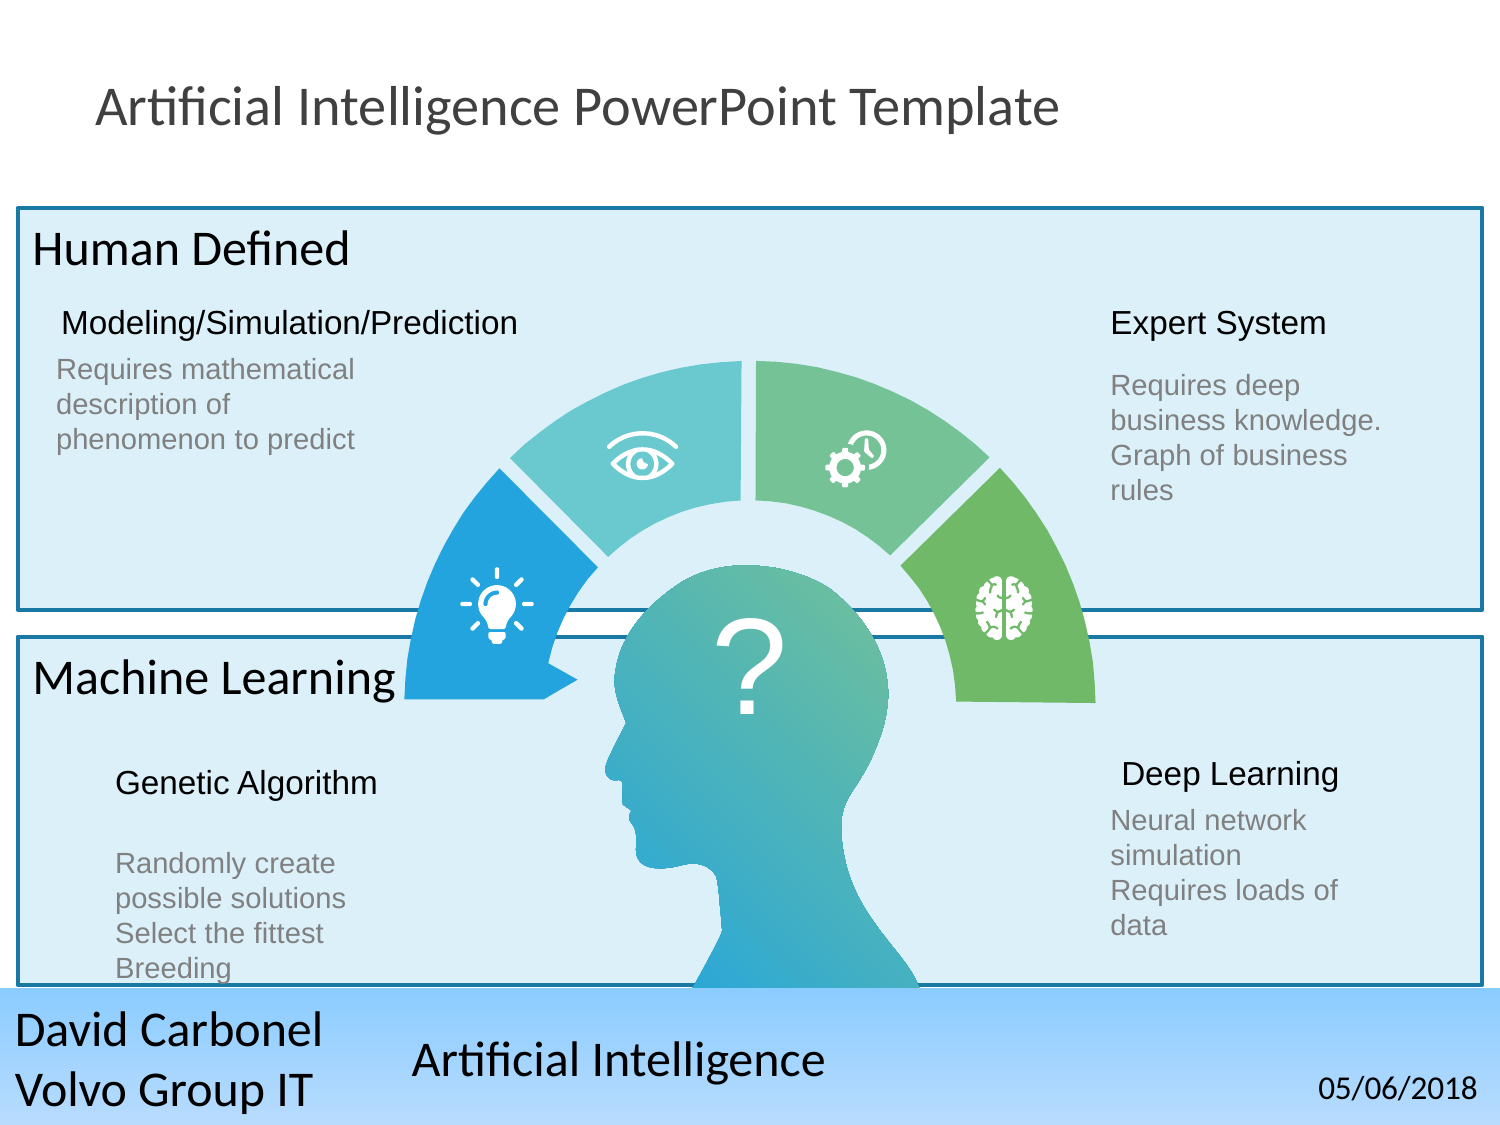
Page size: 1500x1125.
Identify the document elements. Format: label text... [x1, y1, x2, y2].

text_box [1095, 744, 1355, 987]
text_box David Carbonel Volvo Group IT [0, 988, 365, 1124]
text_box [404, 360, 1096, 989]
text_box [1095, 293, 1423, 517]
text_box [100, 753, 453, 994]
text_box Machine Learning [1100, 635, 1484, 987]
title Artificial Intelligence PowerPoint Template [75, 45, 1425, 162]
text_box Machine Learning [16, 635, 399, 987]
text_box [606, 430, 679, 481]
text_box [40, 293, 534, 536]
text_box [0, 987, 1500, 1125]
text_box Human Defined [16, 206, 1484, 612]
text_box Artificial Intelligence [396, 1018, 842, 1094]
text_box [825, 430, 887, 488]
text_box 05/06/2018 [1303, 1059, 1493, 1114]
